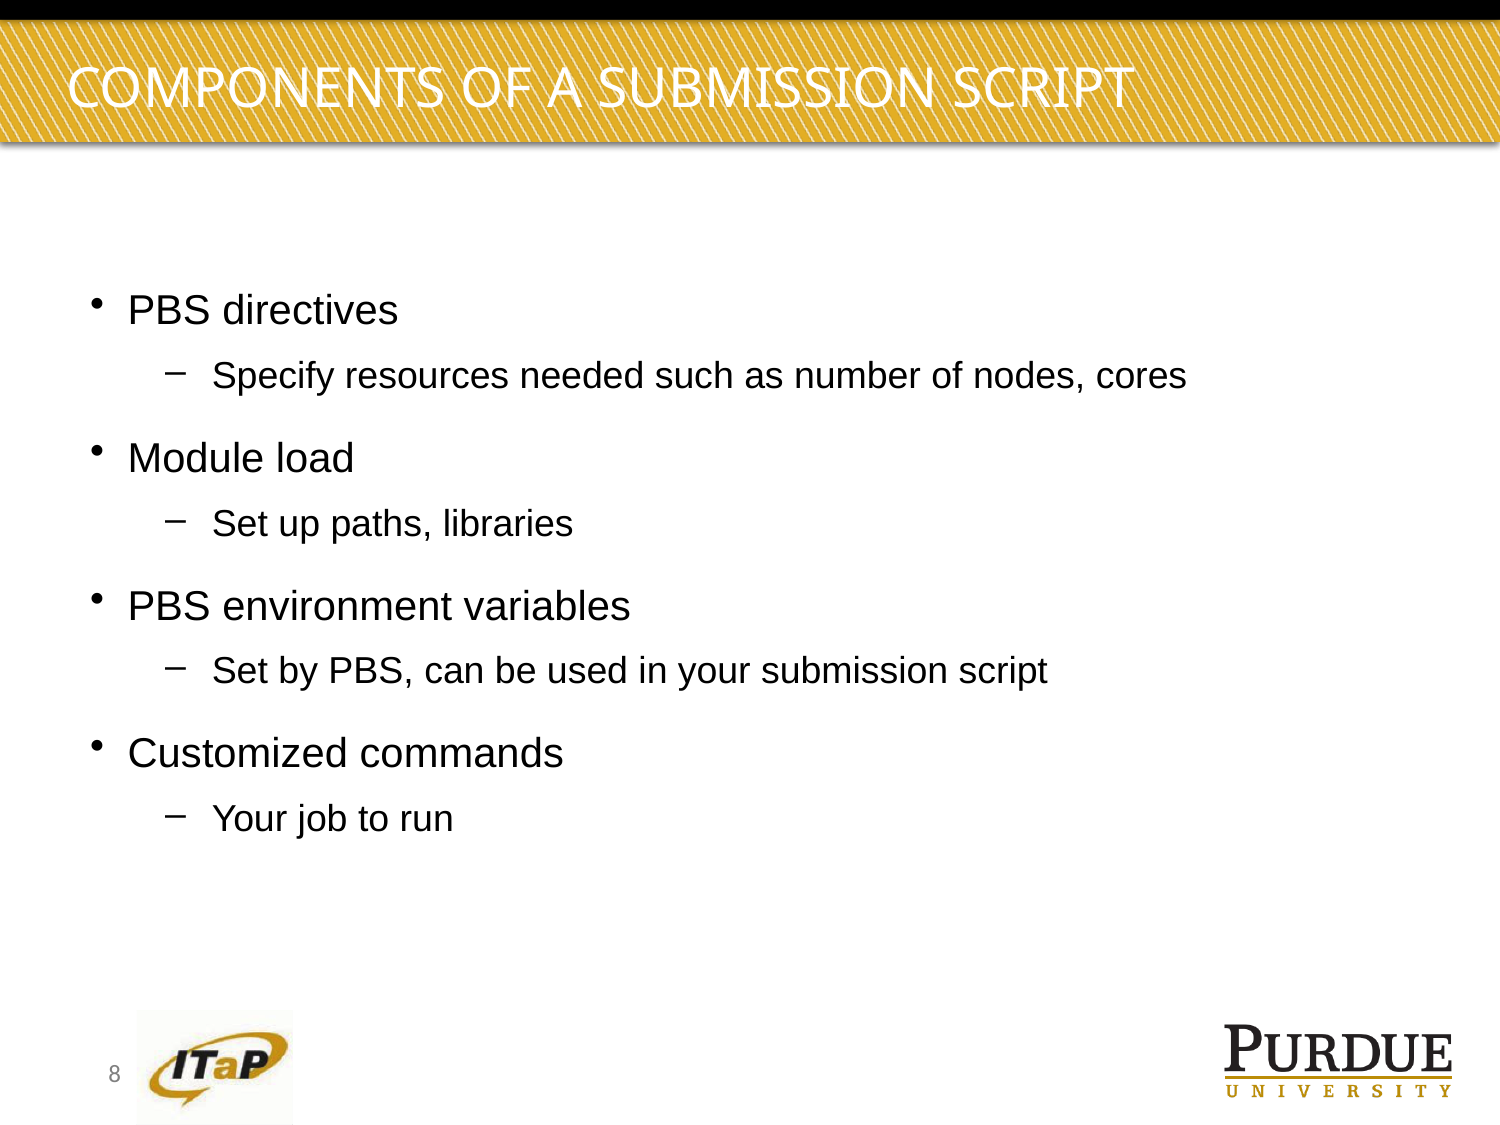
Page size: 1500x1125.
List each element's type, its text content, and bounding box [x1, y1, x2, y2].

picture [136, 1010, 293, 1125]
picture [0, 21, 1500, 143]
slide_number 8 [75, 1042, 137, 1103]
text_box [0, 0, 1500, 20]
text_box PBS directives Specify resources needed such as number of nodes, cores Module load Set up paths, libraries PBS environment variables Set by PBS, can be used in your submission script Customized commands Your job to run [74, 187, 1426, 951]
